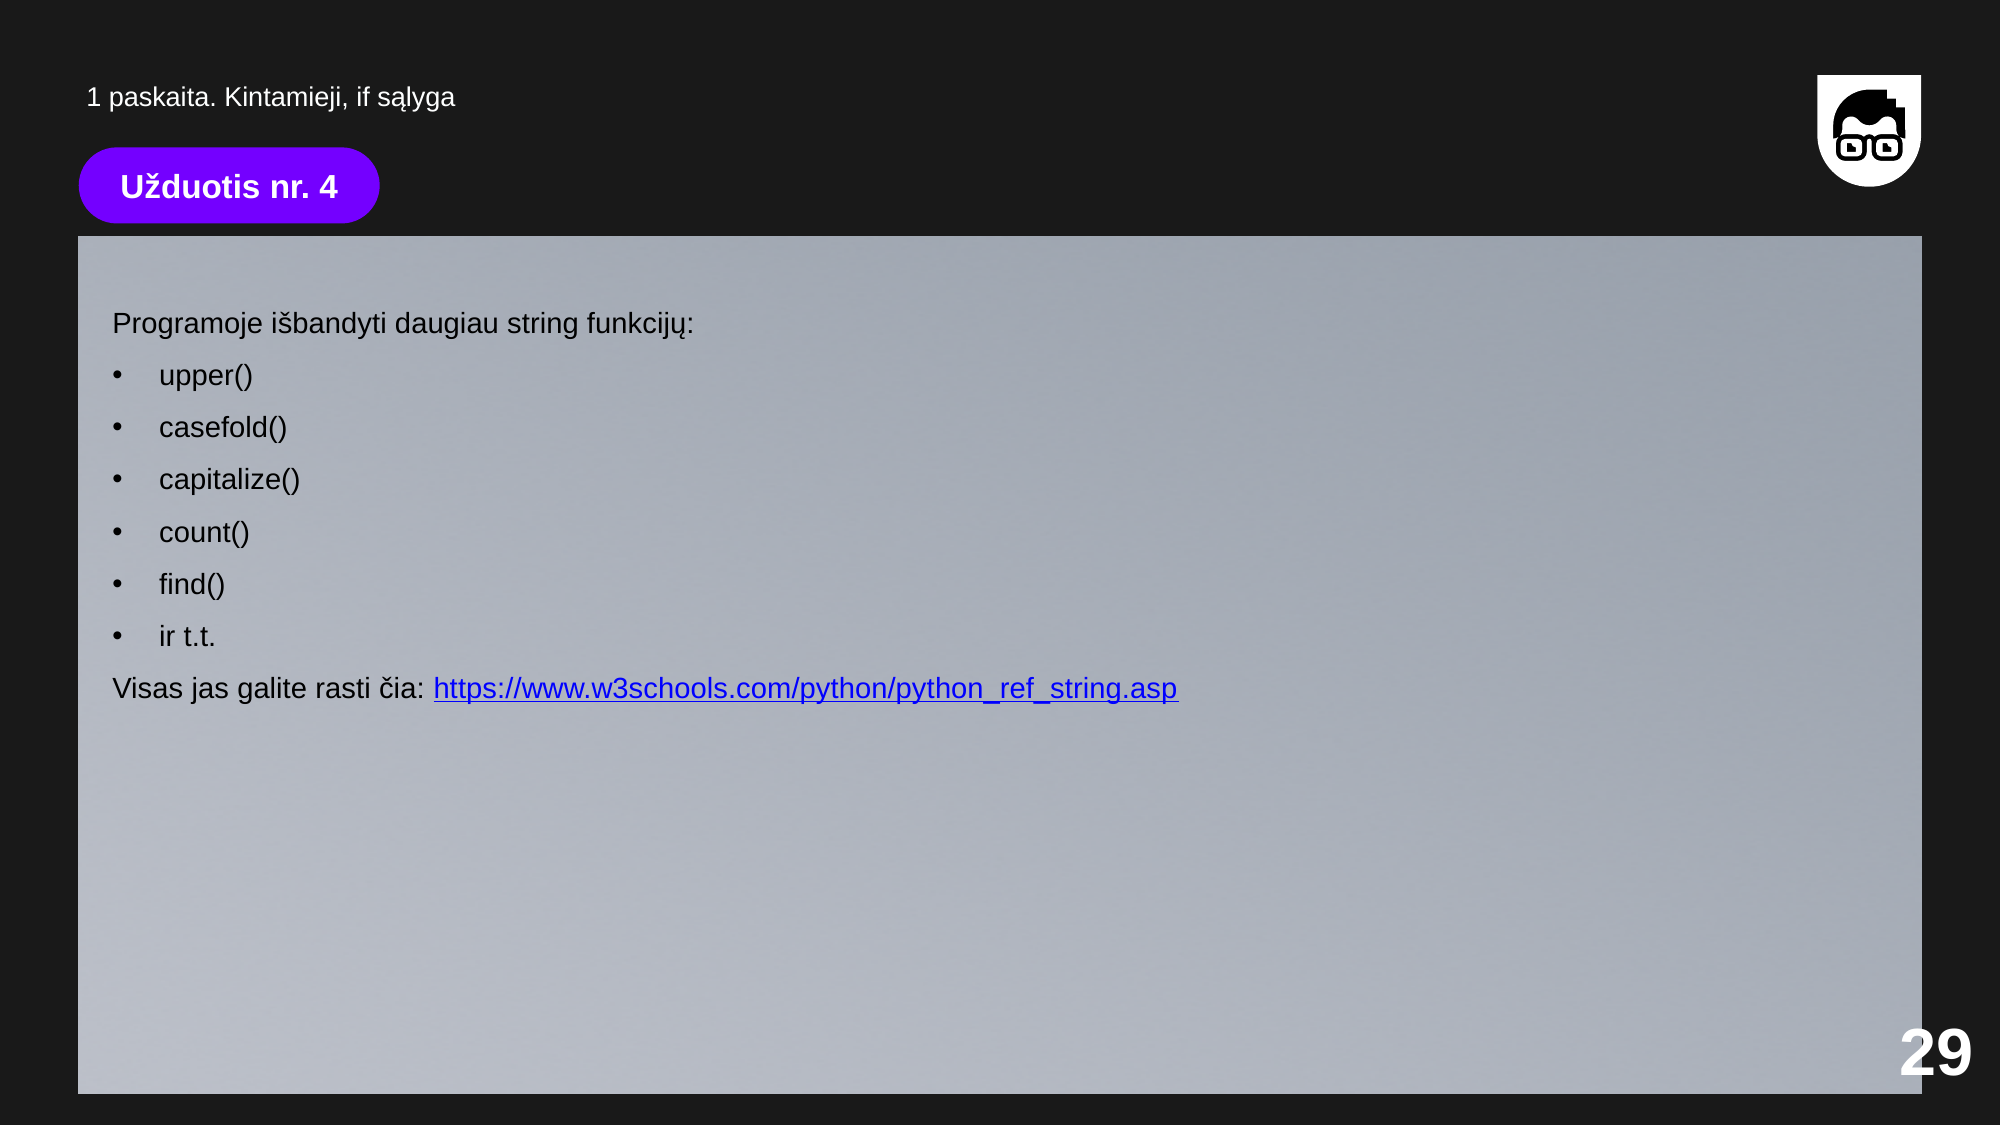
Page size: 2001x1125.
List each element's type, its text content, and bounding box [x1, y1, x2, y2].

text_box 29 [1929, 1001, 1989, 1097]
text_box 1 paskaita. Kintamieji, if sąlyga [78, 75, 1000, 150]
picture [78, 236, 1922, 1095]
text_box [78, 147, 380, 224]
